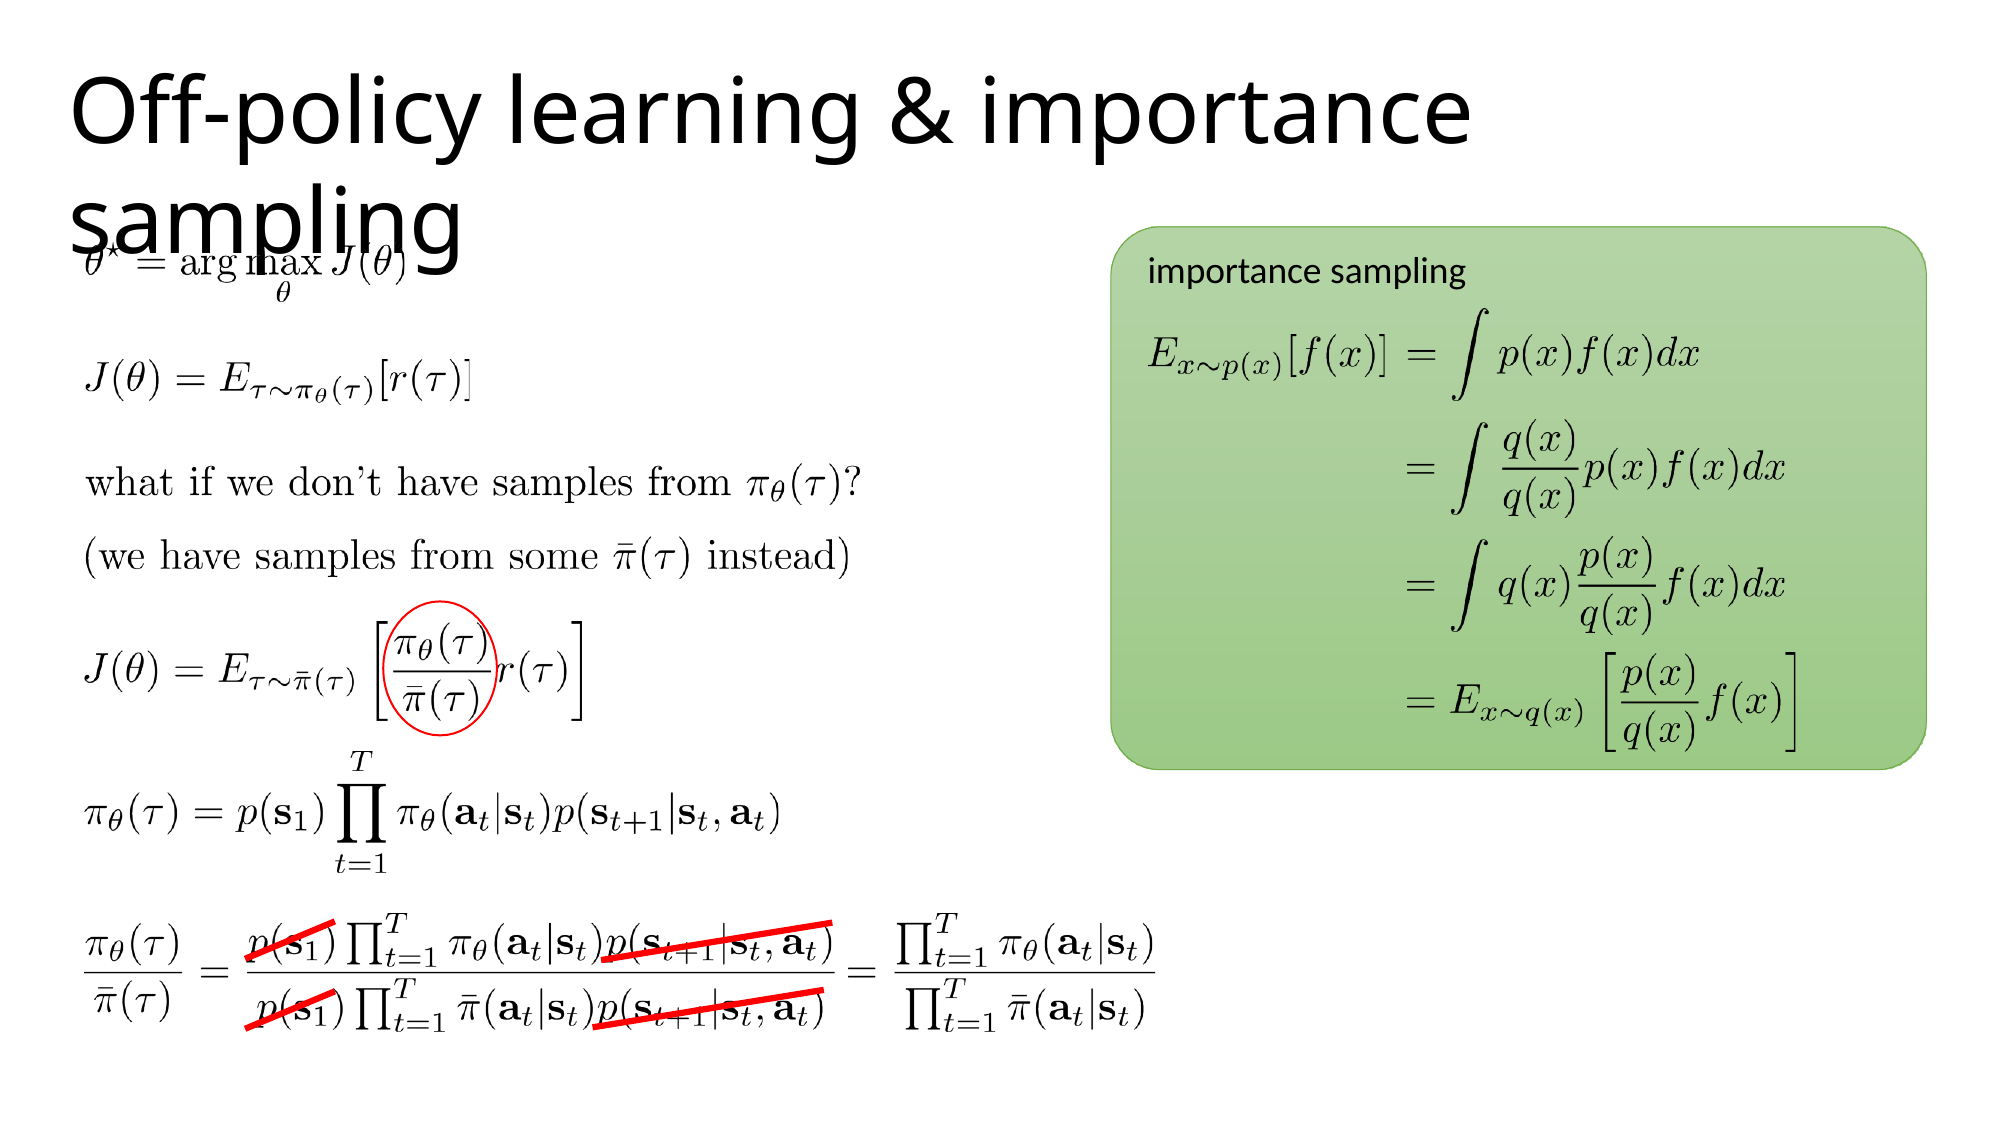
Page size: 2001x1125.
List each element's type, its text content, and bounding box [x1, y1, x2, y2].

text_box [1147, 334, 1385, 381]
text_box [383, 601, 497, 736]
text_box [85, 536, 848, 579]
text_box [1880, 226, 1927, 270]
text_box [85, 242, 405, 302]
text_box [84, 913, 835, 1032]
text_box [1406, 419, 1785, 518]
text_box [1110, 226, 1927, 770]
text_box importance sampling [1145, 243, 1472, 291]
text_box [477, 621, 582, 721]
text_box [1406, 652, 1796, 752]
text_box [84, 621, 403, 721]
text_box [84, 751, 779, 873]
text_box [1110, 723, 1152, 770]
title Off-policy learning & importance sampling [66, 49, 1627, 272]
text_box [847, 913, 1156, 1032]
text_box [1886, 727, 1927, 770]
text_box [85, 359, 470, 405]
text_box [1407, 308, 1699, 401]
text_box [1110, 226, 1157, 273]
text_box [85, 463, 860, 505]
text_box [1406, 536, 1785, 635]
